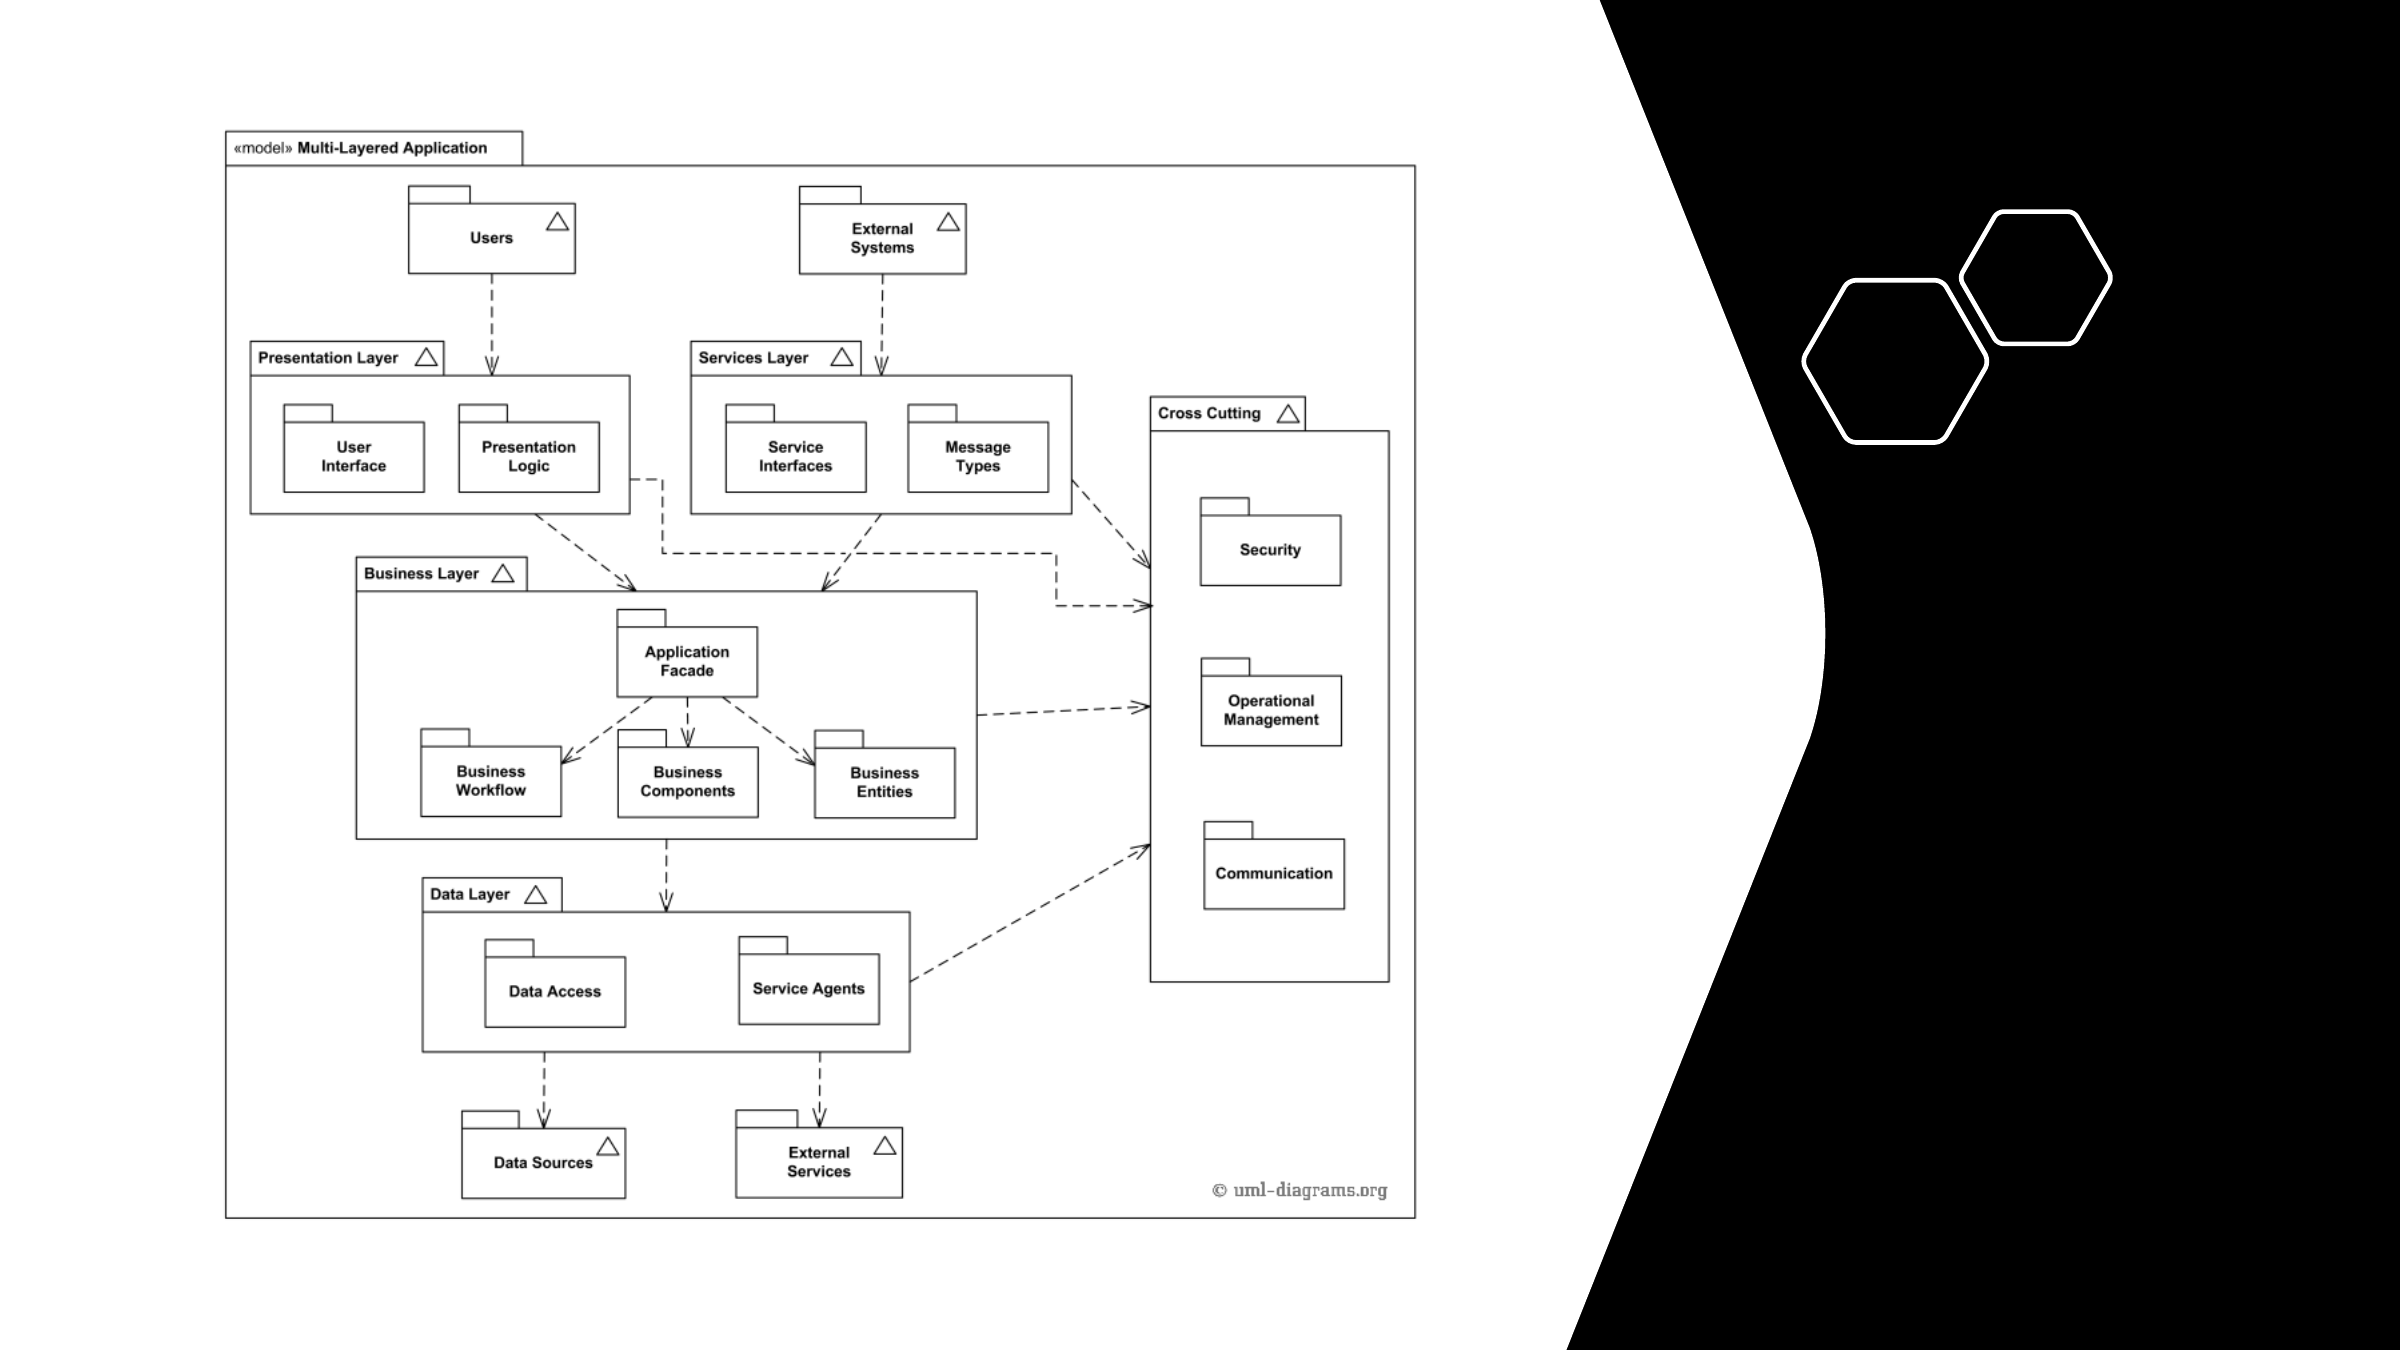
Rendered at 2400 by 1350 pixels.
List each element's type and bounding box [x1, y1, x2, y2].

picture [220, 126, 1421, 1223]
text_box [0, 0, 1827, 1350]
text_box [1568, 0, 2400, 1350]
text_box [1803, 211, 2111, 443]
